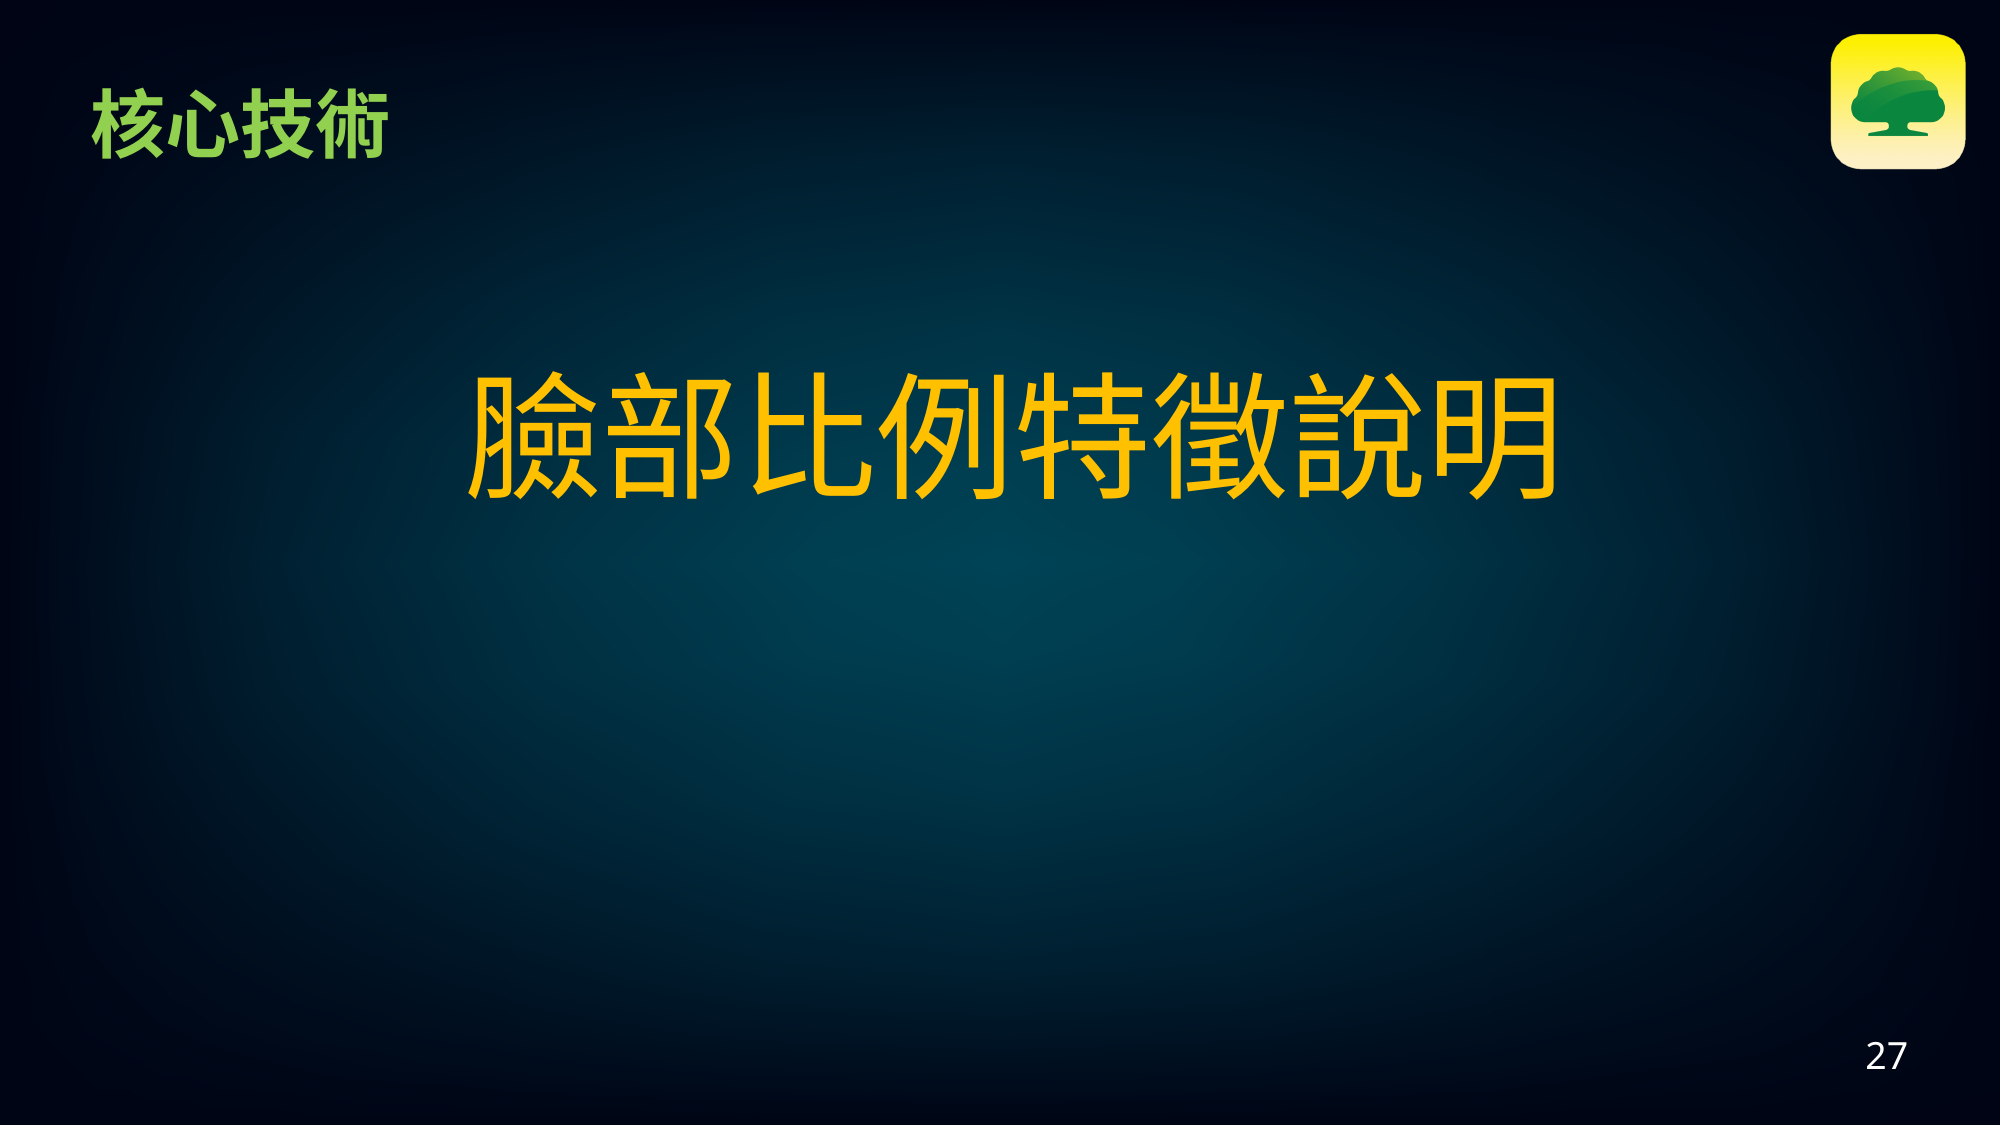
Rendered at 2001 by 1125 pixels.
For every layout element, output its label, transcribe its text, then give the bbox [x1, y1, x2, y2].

text_box 27 [1846, 1024, 1927, 1085]
picture [0, 0, 2000, 1125]
text_box 核心技術 [75, 52, 636, 223]
text_box 臉部比例特徵說明 [200, 344, 1828, 524]
